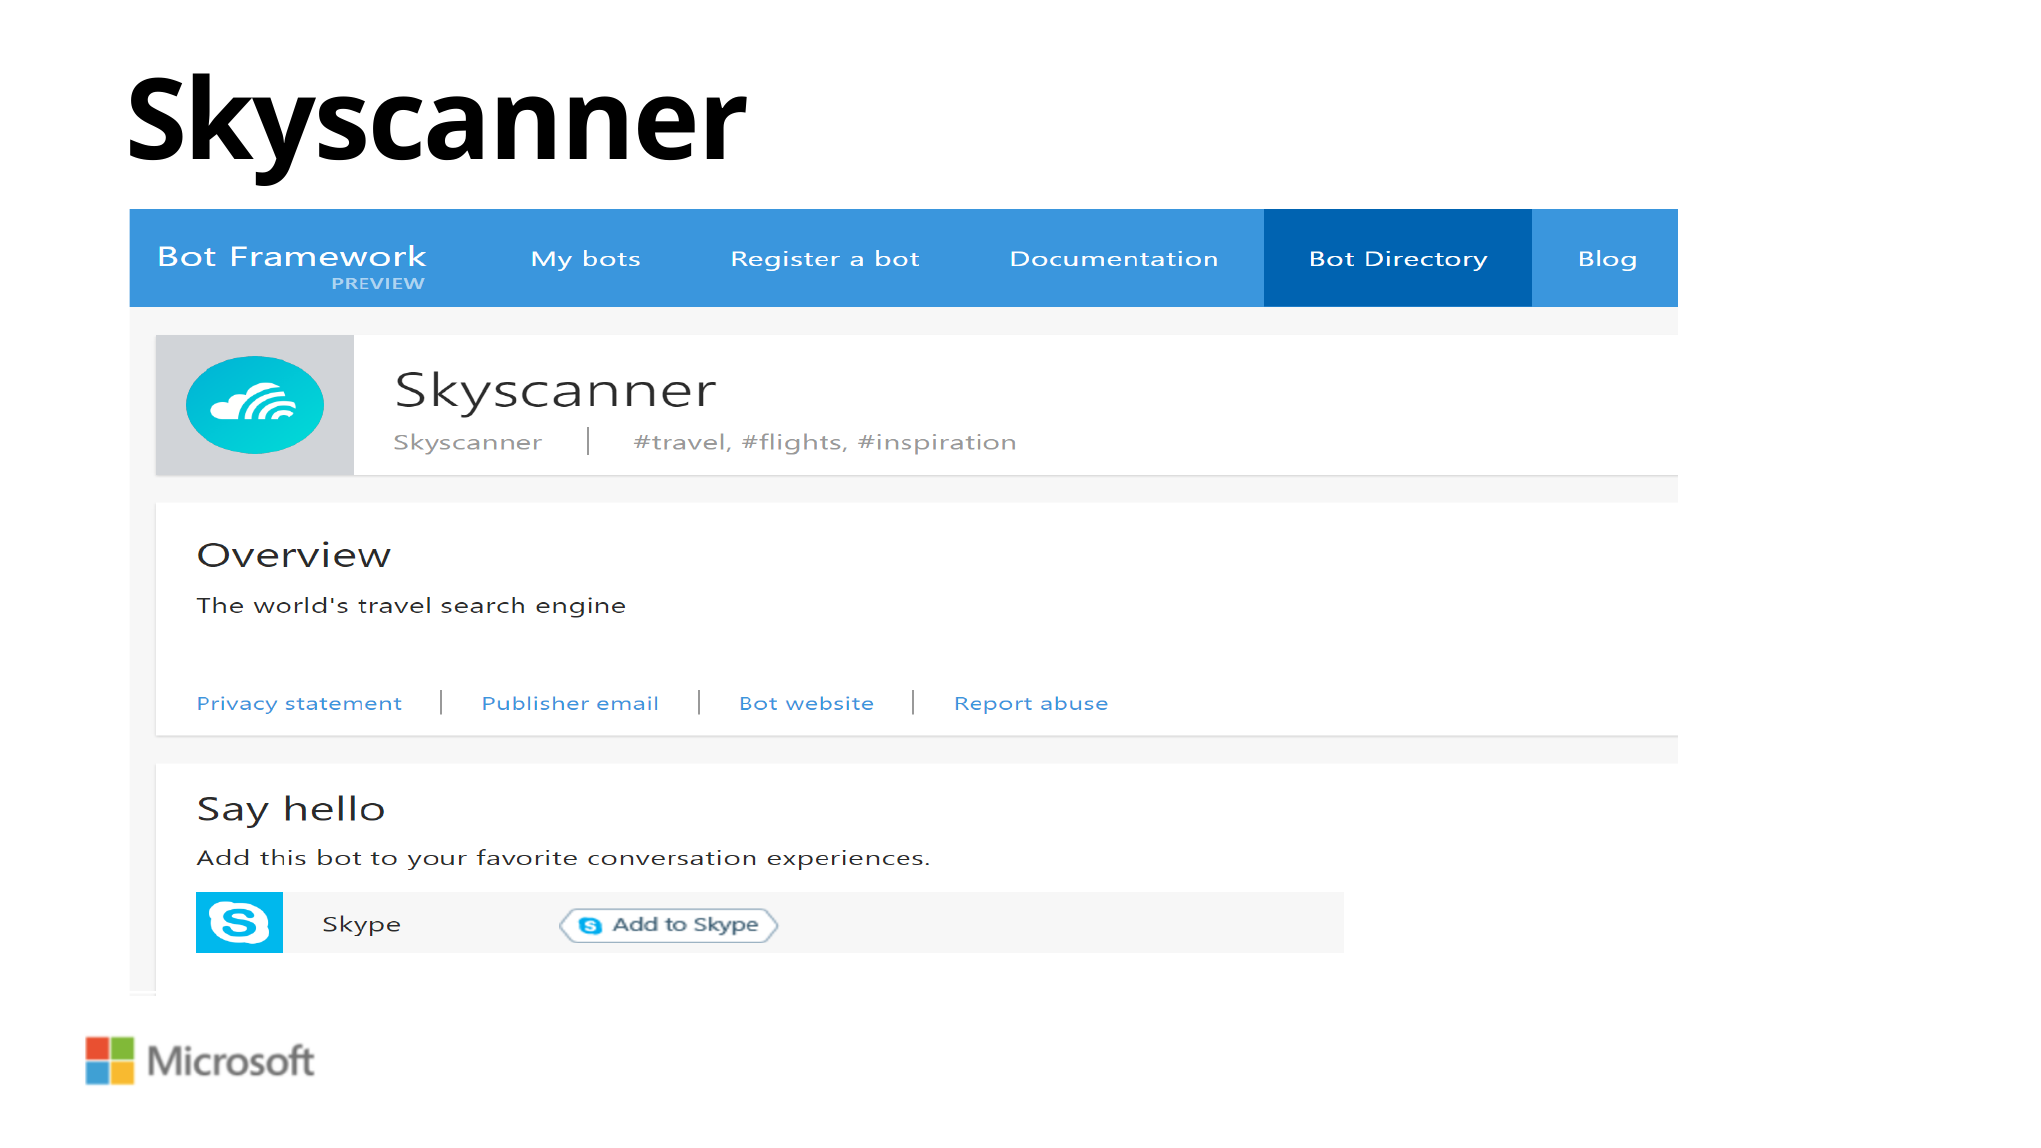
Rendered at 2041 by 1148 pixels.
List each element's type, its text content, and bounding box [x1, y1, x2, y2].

text_box Skyscanner [110, 54, 2041, 206]
picture [129, 205, 1678, 996]
picture [57, 1004, 333, 1103]
